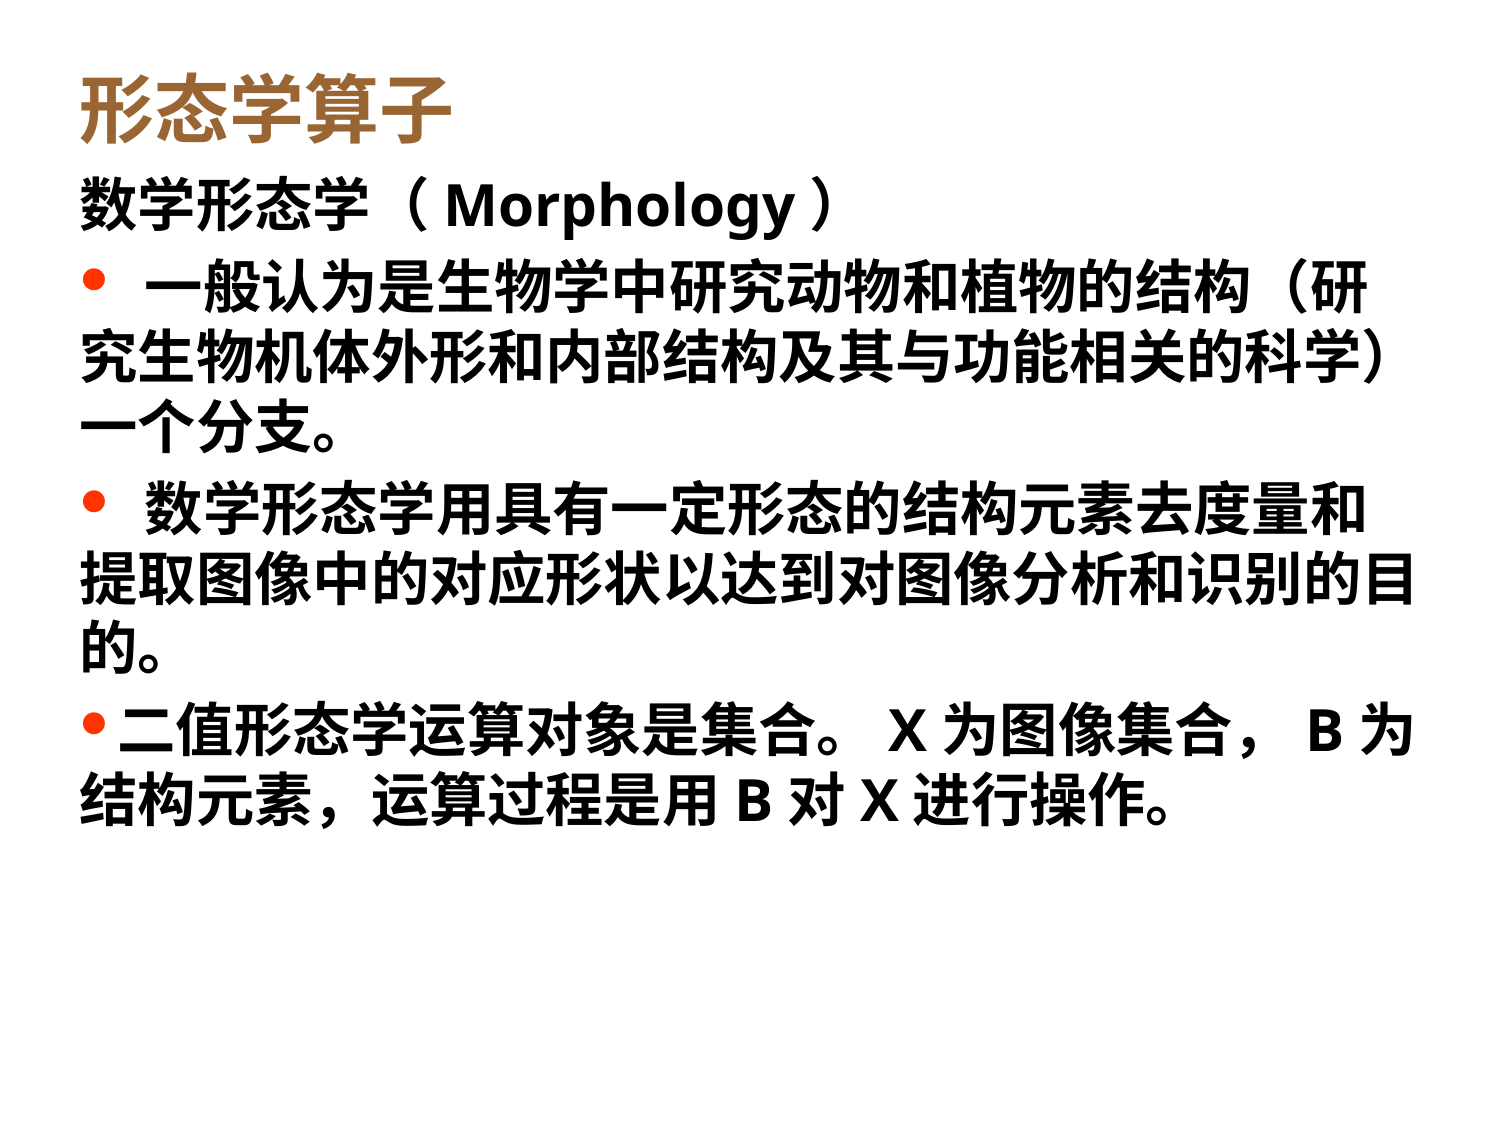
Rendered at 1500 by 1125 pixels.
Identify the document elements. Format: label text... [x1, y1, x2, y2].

subtitle 数学形态学（Morphology） 一般认为是生物学中研究动物和植物的结构（研究生物机体外形和内部结构及其与功能相关的科学）一个分支。 数学形态学用具有一定形态的结构元素去度量和提取图像中的对应形状以达到对图像分析和识别的目的。 二值形态学运算对象是集合。X为图像集合，B为结构元素，运算过程是用B对X进行操作。 [64, 541, 1436, 546]
subtitle 数学形态学（Morphology） 一般认为是生物学中研究动物和植物的结构（研究生物机体外形和内部结构及其与功能相关的科学）一个分支。 数学形态学用具有一定形态的结构元素去度量和提取图像中的对应形状以达到对图像分析和识别的目的。 二值形态学运算对象是集合。X为图像集合，B为结构元素，运算过程是用B对X进行操作。 [64, 160, 1436, 540]
text_box 形态学算子 [64, 54, 1152, 160]
subtitle 数学形态学（Morphology） 一般认为是生物学中研究动物和植物的结构（研究生物机体外形和内部结构及其与功能相关的科学）一个分支。 数学形态学用具有一定形态的结构元素去度量和提取图像中的对应形状以达到对图像分析和识别的目的。 二值形态学运算对象是集合。X为图像集合，B为结构元素，运算过程是用B对X进行操作。 [64, 547, 1436, 1094]
